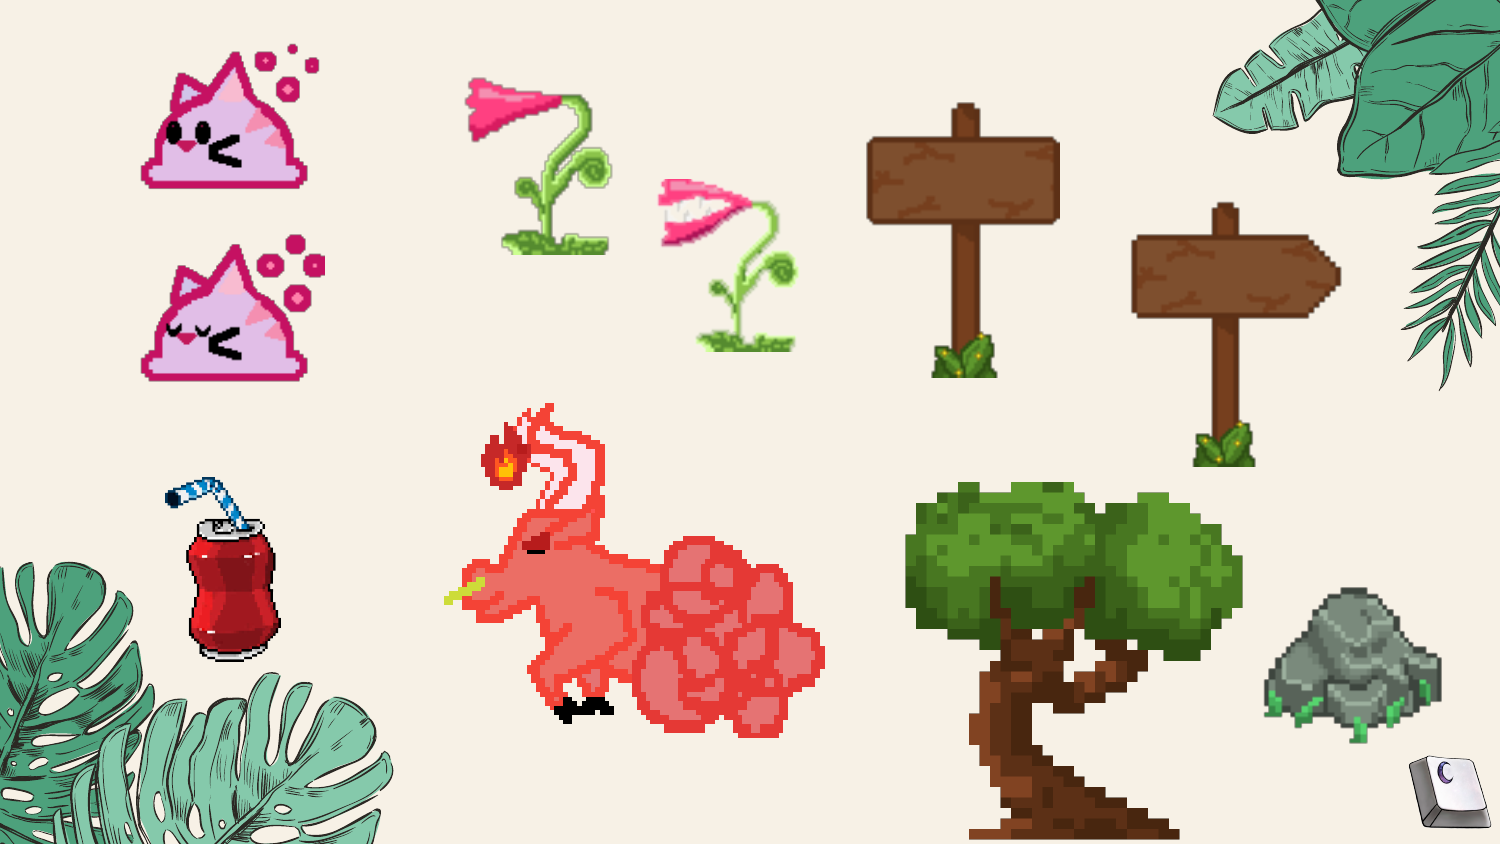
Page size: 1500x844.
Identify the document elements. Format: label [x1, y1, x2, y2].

picture [132, 37, 325, 423]
picture [446, 73, 629, 256]
picture [165, 477, 281, 663]
picture [865, 101, 1061, 378]
picture [385, 367, 864, 827]
picture [879, 198, 1500, 844]
picture [643, 179, 816, 352]
